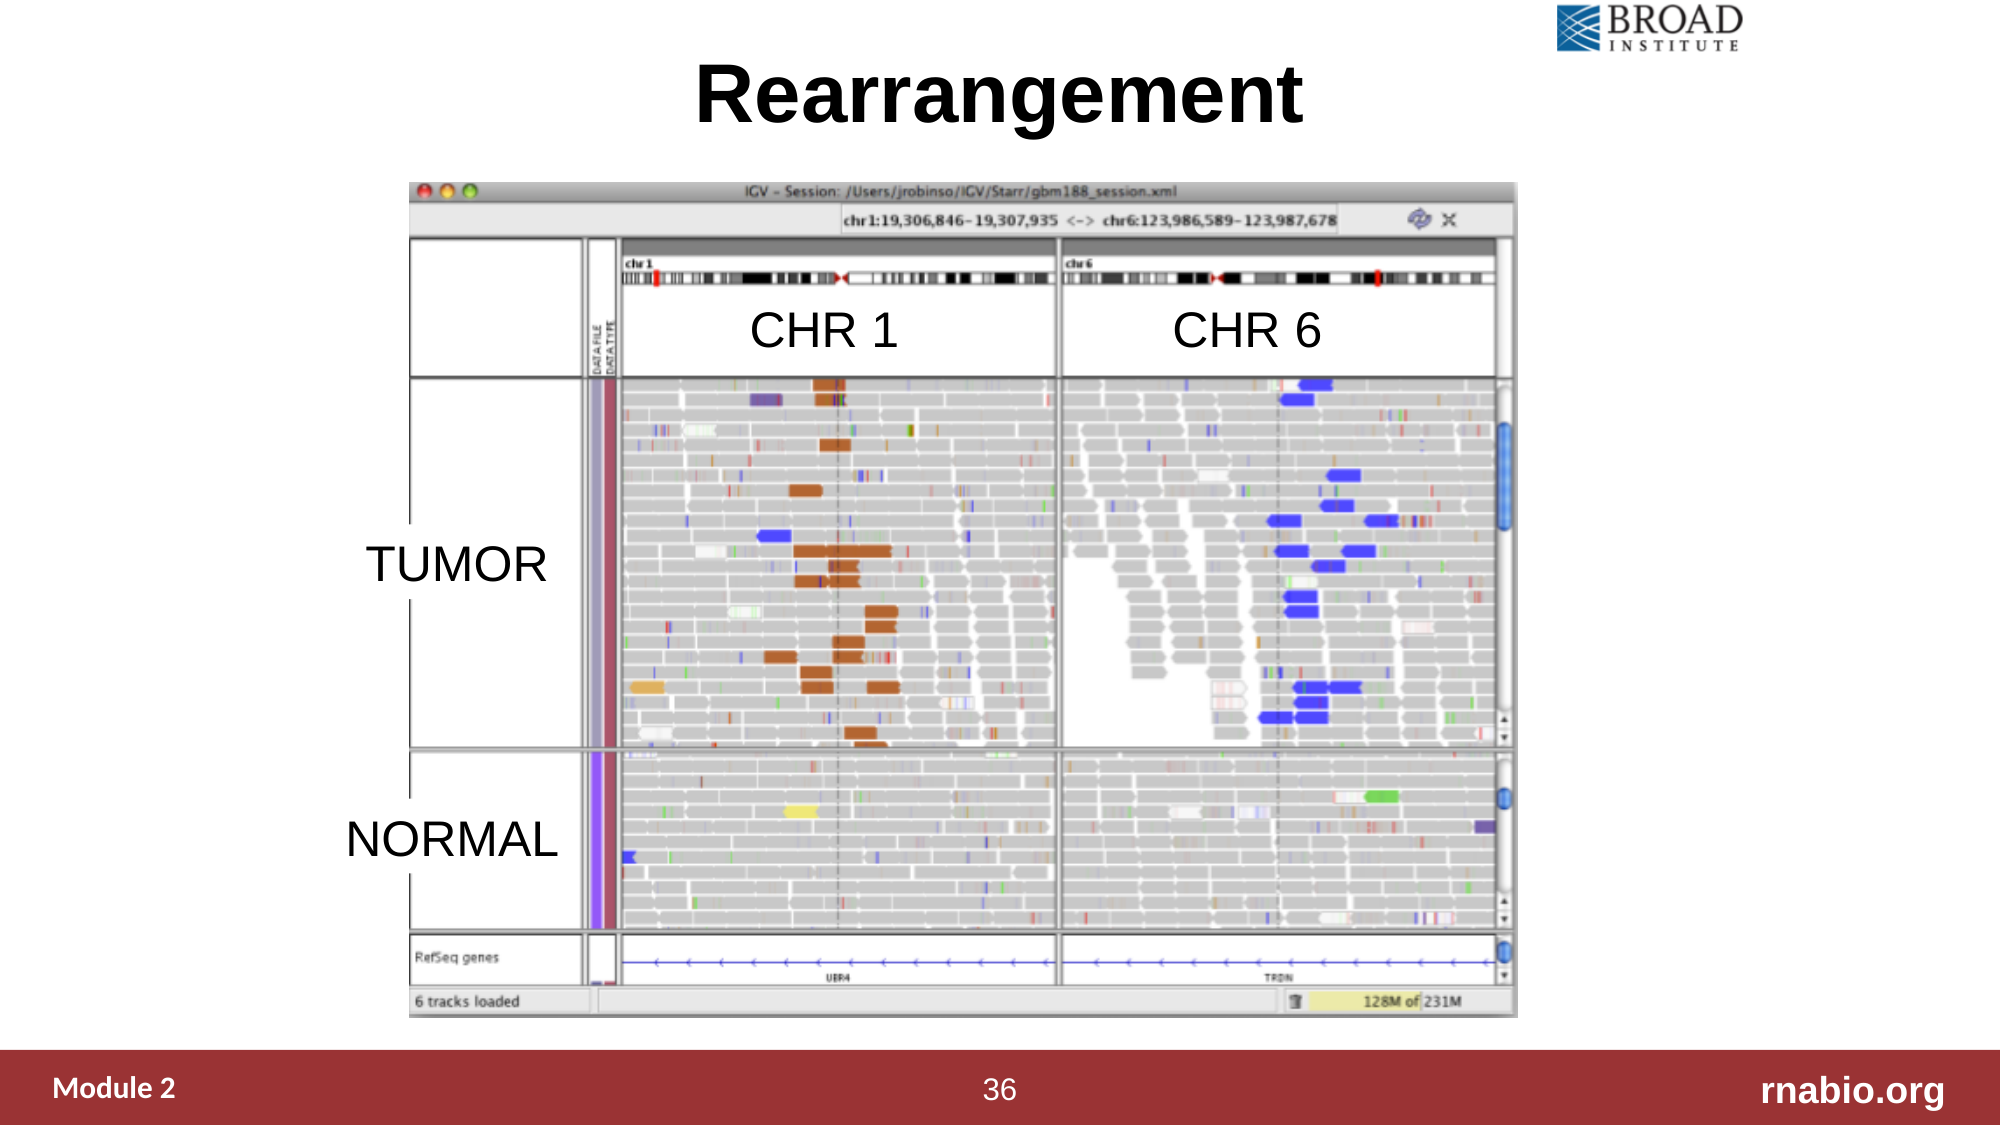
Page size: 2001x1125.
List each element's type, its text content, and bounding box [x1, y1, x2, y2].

title Rearrangement [275, 0, 1725, 183]
text_box TUMOR [350, 524, 404, 600]
picture [409, 181, 1519, 1018]
text_box NORMAL [330, 798, 404, 874]
picture [1554, 0, 1747, 58]
